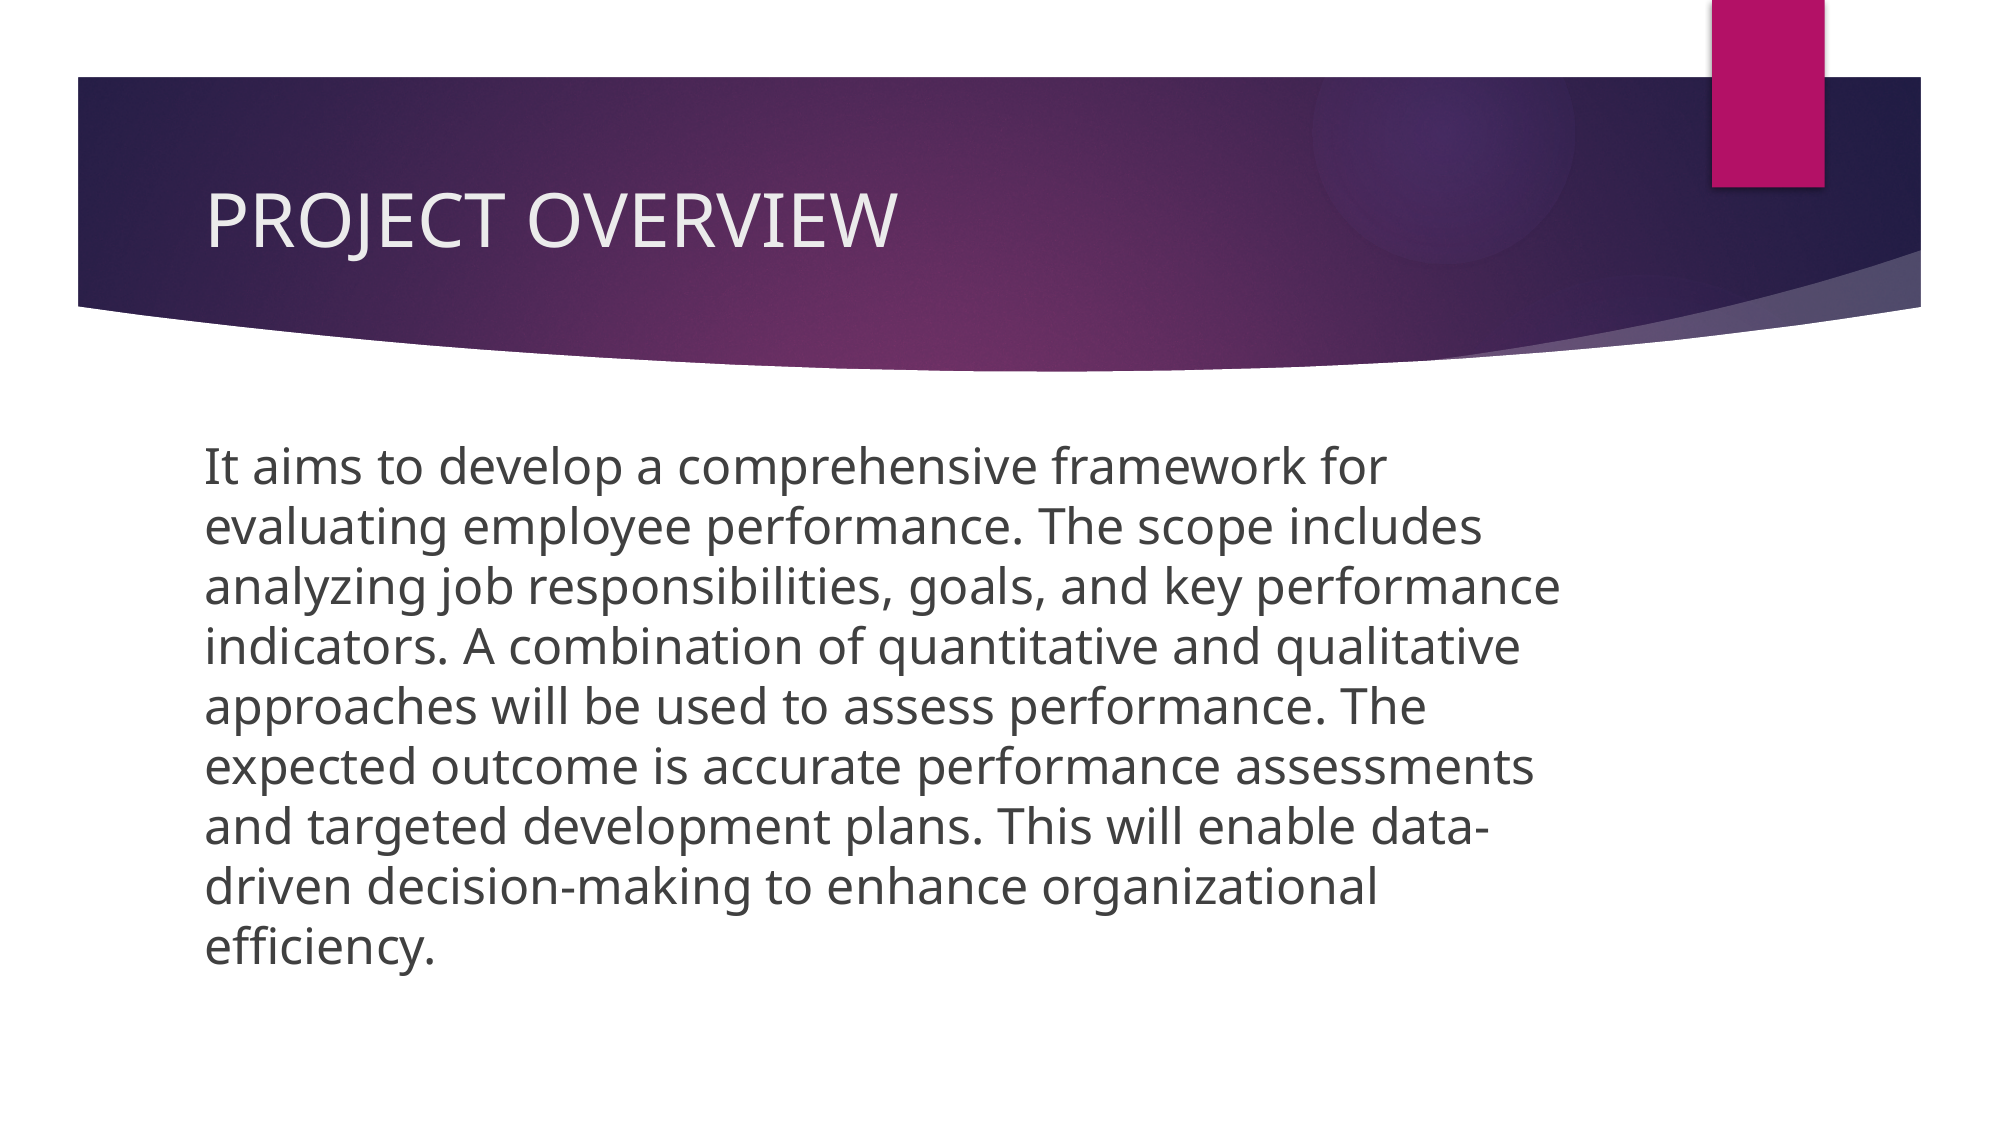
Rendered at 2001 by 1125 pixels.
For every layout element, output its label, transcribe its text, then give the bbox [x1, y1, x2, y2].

title PROJECT OVERVIEW [189, 159, 1627, 276]
list It aims to develop a comprehensive framework for evaluating employee performance. The scope includes analyzing job responsibilities, goals, and key performance indicators. A combination of quantitative and qualitative approaches will be used to assess performance. The expected outcome is accurate performance assessments and targeted development plans. This will enable data-driven decision-making to enhance organizational efficiency. [189, 427, 1638, 988]
